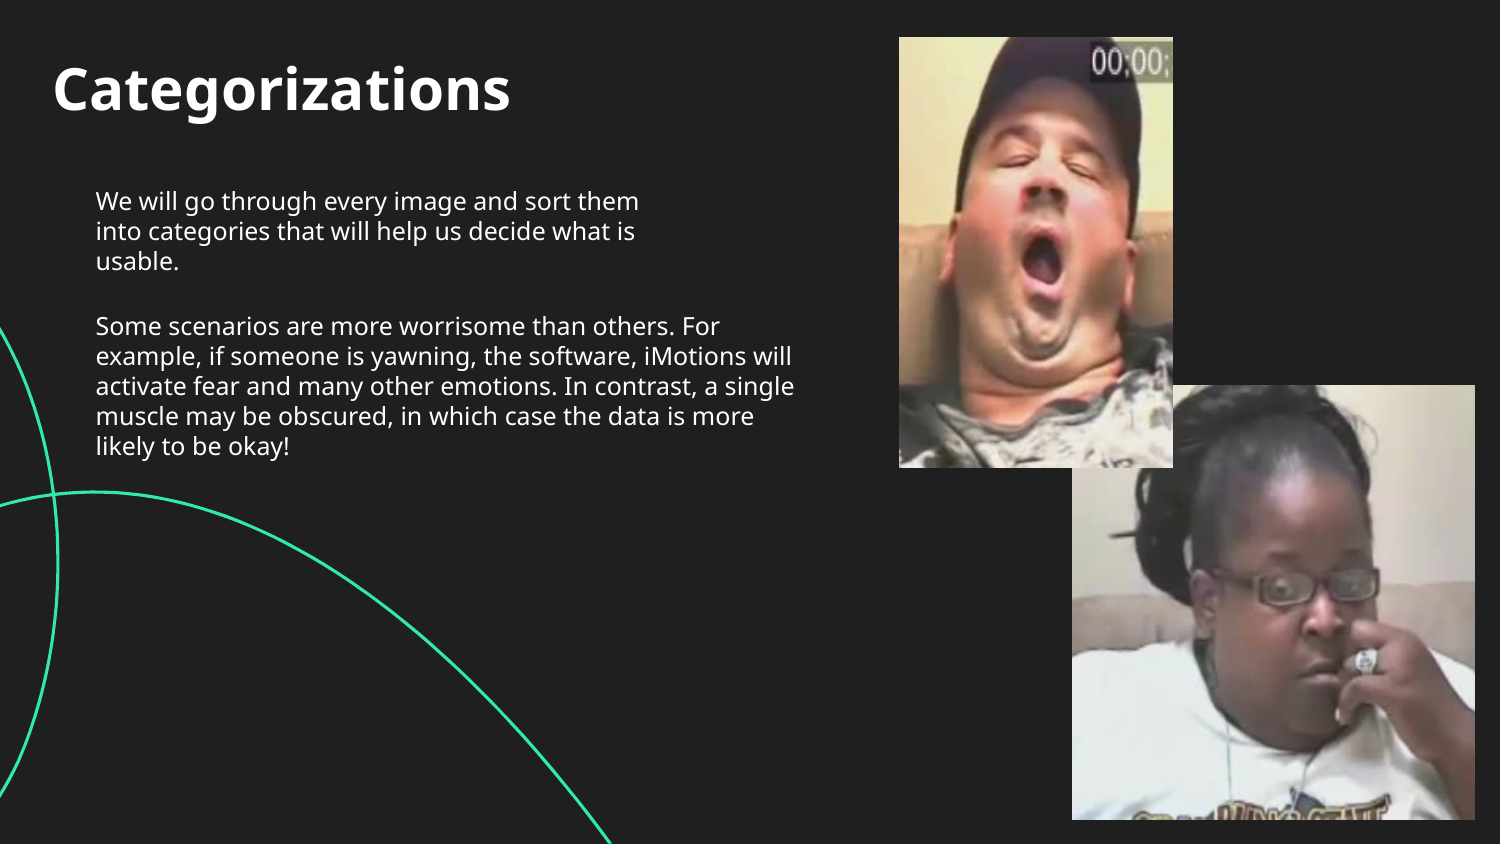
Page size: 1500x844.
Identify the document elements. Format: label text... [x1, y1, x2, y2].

picture [898, 37, 1475, 820]
list We will go through every image and sort them into categories that will help us decide what is usable. [80, 170, 684, 295]
list Some scenarios are more worrisome than others. For example, if someone is yawning, the software, iMotions will activate fear and many other emotions. In contrast, a single muscle may be obscured, in which case the data is more likely to be okay! [80, 295, 820, 459]
title Categorizations [37, 37, 896, 209]
